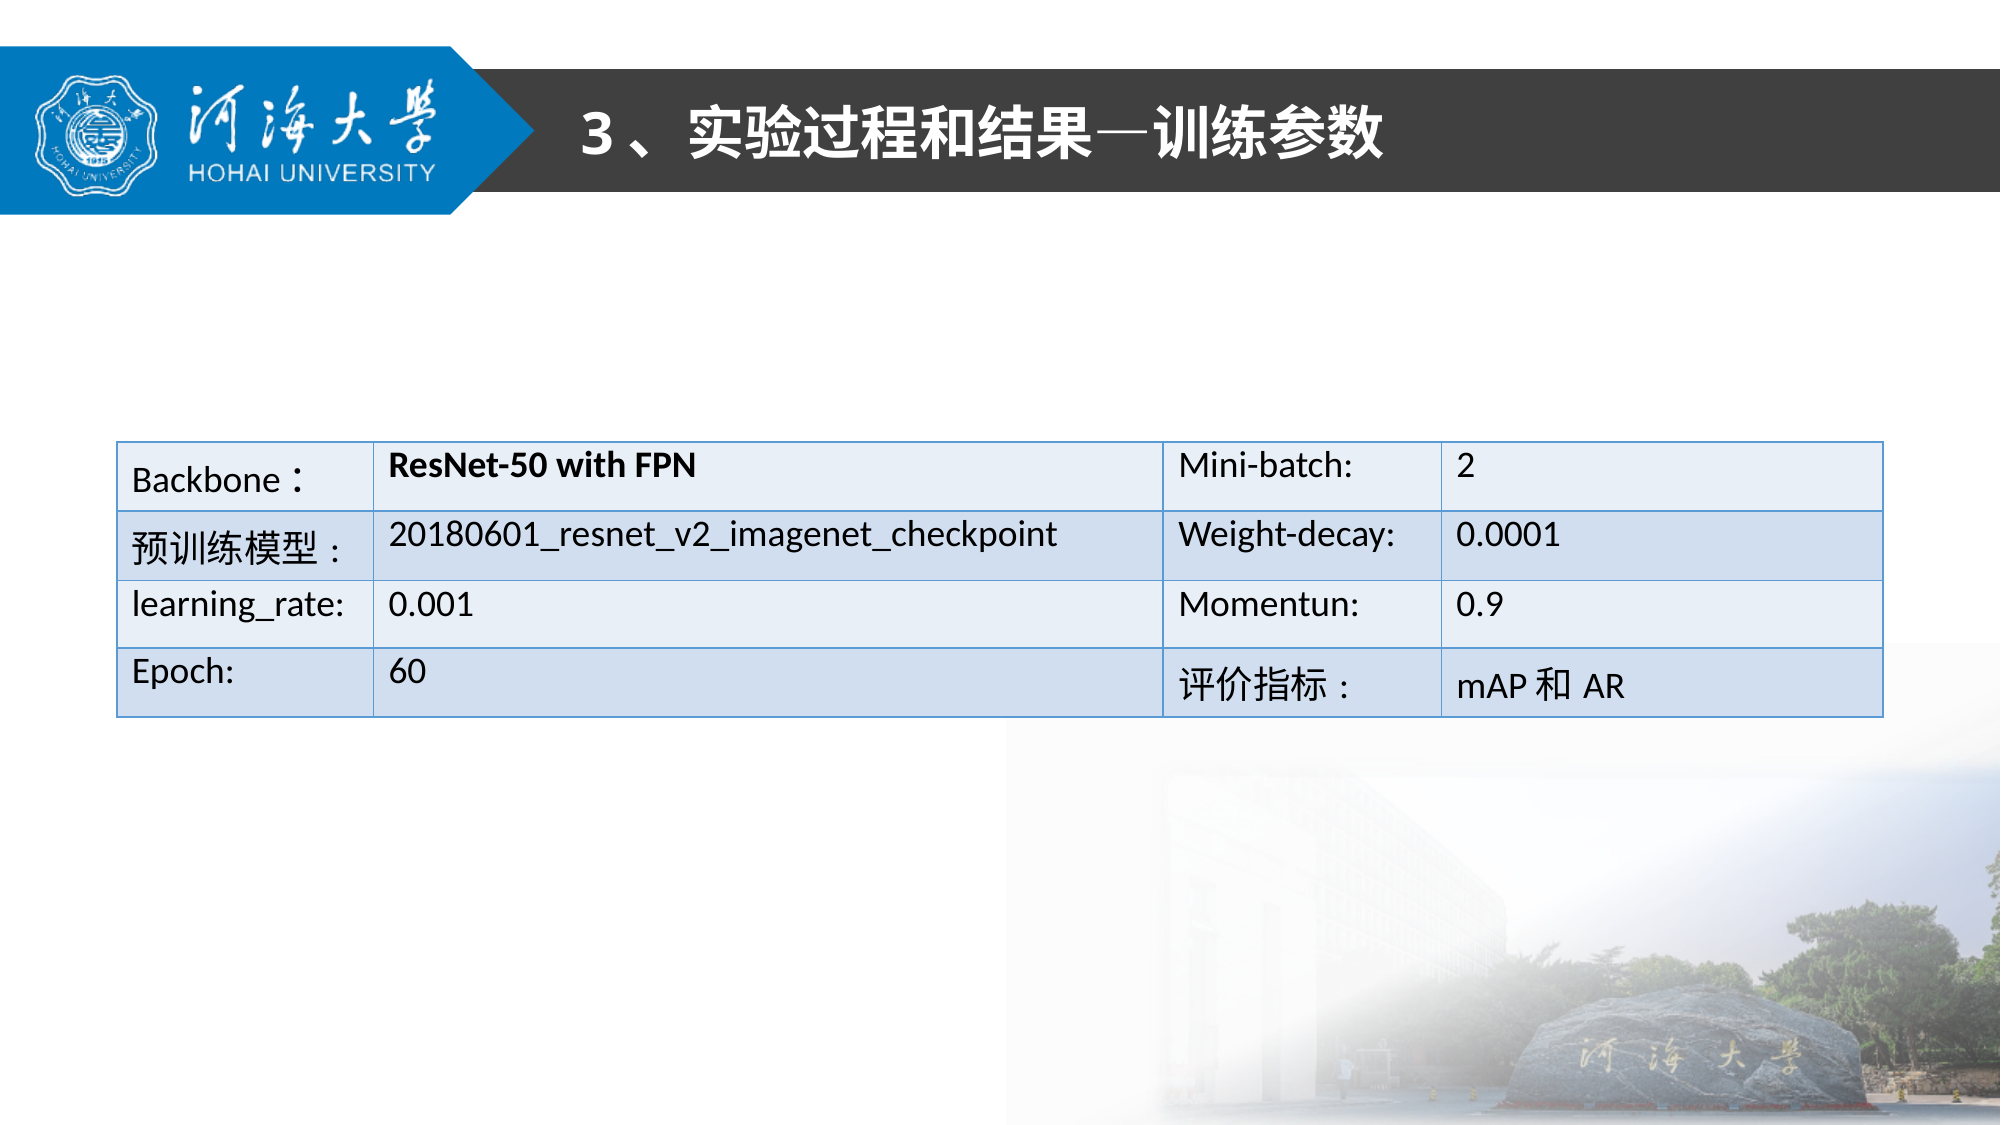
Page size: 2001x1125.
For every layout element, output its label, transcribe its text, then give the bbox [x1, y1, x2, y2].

table_cell 0.0001 [1442, 512, 1882, 580]
table_cell 0.9 [1442, 581, 1882, 647]
table_cell 预训练模型: [118, 512, 373, 580]
table_cell mAP和AR [1442, 649, 1882, 716]
table_header Backbone： [118, 443, 373, 510]
table_header Mini-batch: [1164, 443, 1441, 510]
table_cell Momentun: [1164, 581, 1441, 647]
table_cell learning_rate: [118, 581, 373, 647]
table_cell 20180601_resnet_v2_imagenet_checkpoint [374, 512, 1162, 580]
table_cell 评价指标: [1164, 649, 1441, 716]
table_header 2 [1442, 443, 1882, 510]
table_cell Weight-decay: [1164, 512, 1441, 580]
picture [1006, 643, 2000, 1125]
table_cell Epoch: [118, 649, 373, 716]
table_header ResNet-50 with FPN [374, 443, 1162, 510]
list 3、实验过程和结果—训练参数 [565, 91, 1656, 181]
table_cell 0.001 [374, 581, 1162, 647]
table_cell 60 [374, 649, 1162, 716]
